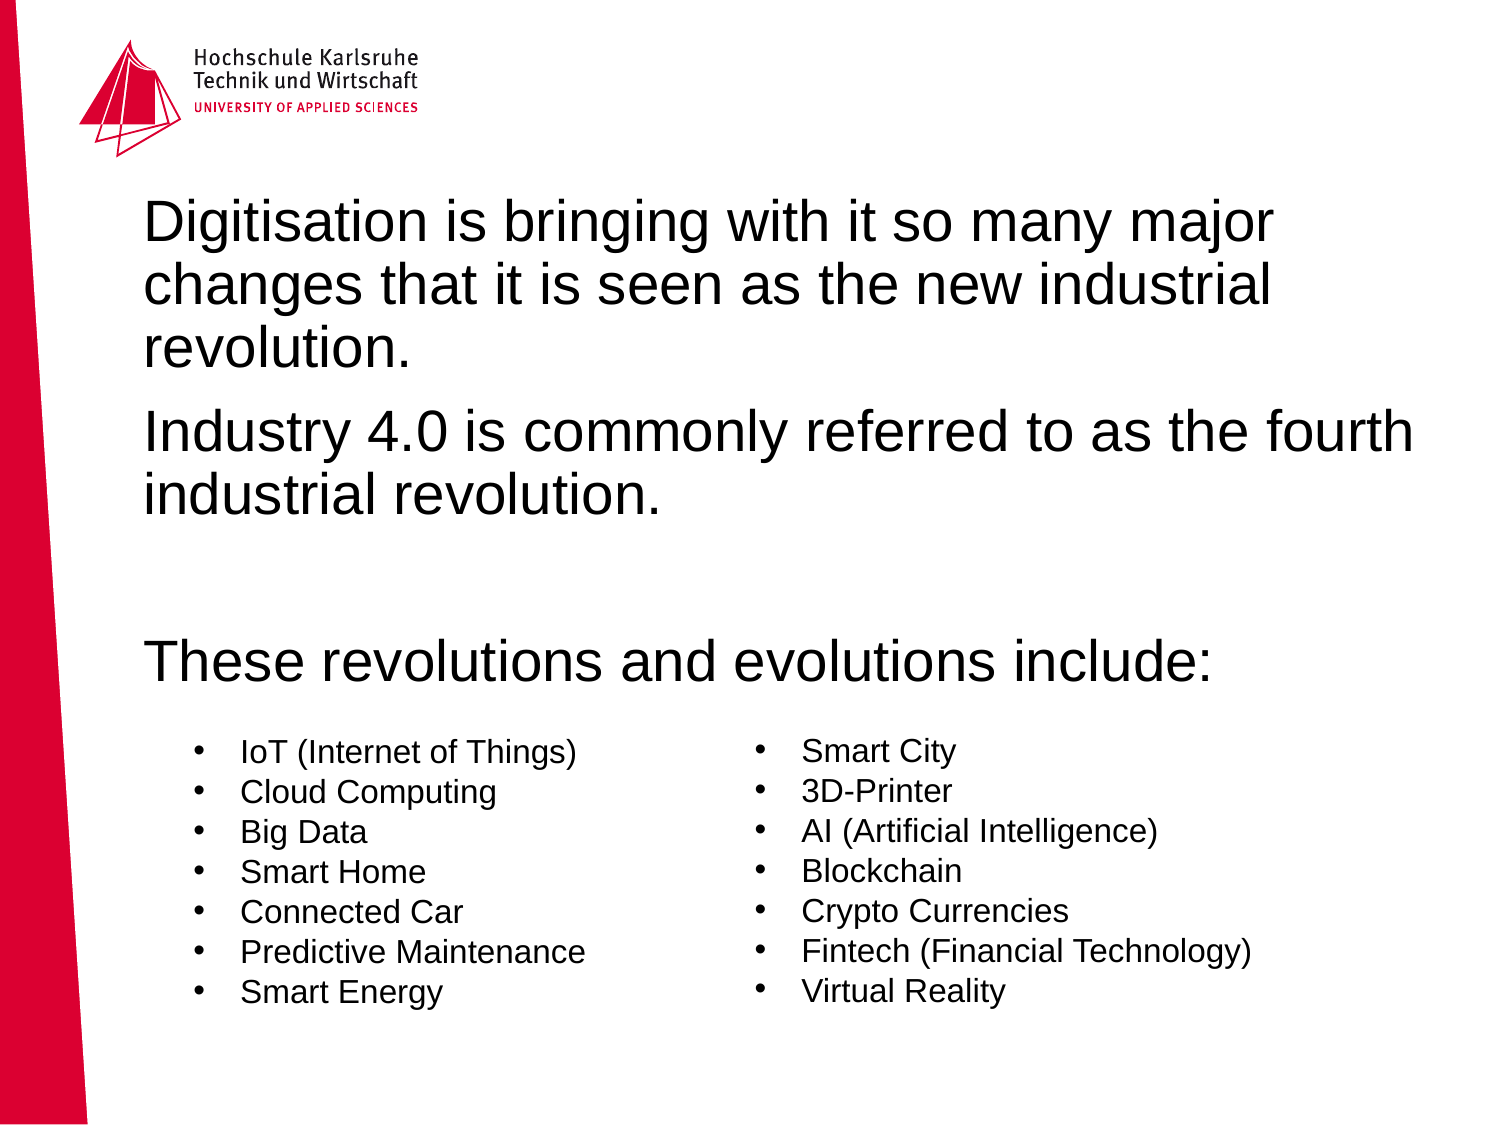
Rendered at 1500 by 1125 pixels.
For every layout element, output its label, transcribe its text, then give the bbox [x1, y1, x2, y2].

text_box IoT (Internet of Things) Cloud Computing Big Data Smart Home Connected Car Predictive Maintenance Smart Energy [103, 722, 854, 1017]
text_box Smart City 3D-Printer AI (Artificial Intelligence) Blockchain Crypto Currencies Fintech (Financial Technology) Virtual Reality [664, 721, 1415, 1016]
subtitle Digitisation is bringing with it so many major changes that it is seen as the new industrial revolution. Industry 4.0 is commonly referred to as the fourth industrial revolution. These revolutions and evolutions include: [143, 337, 1494, 632]
